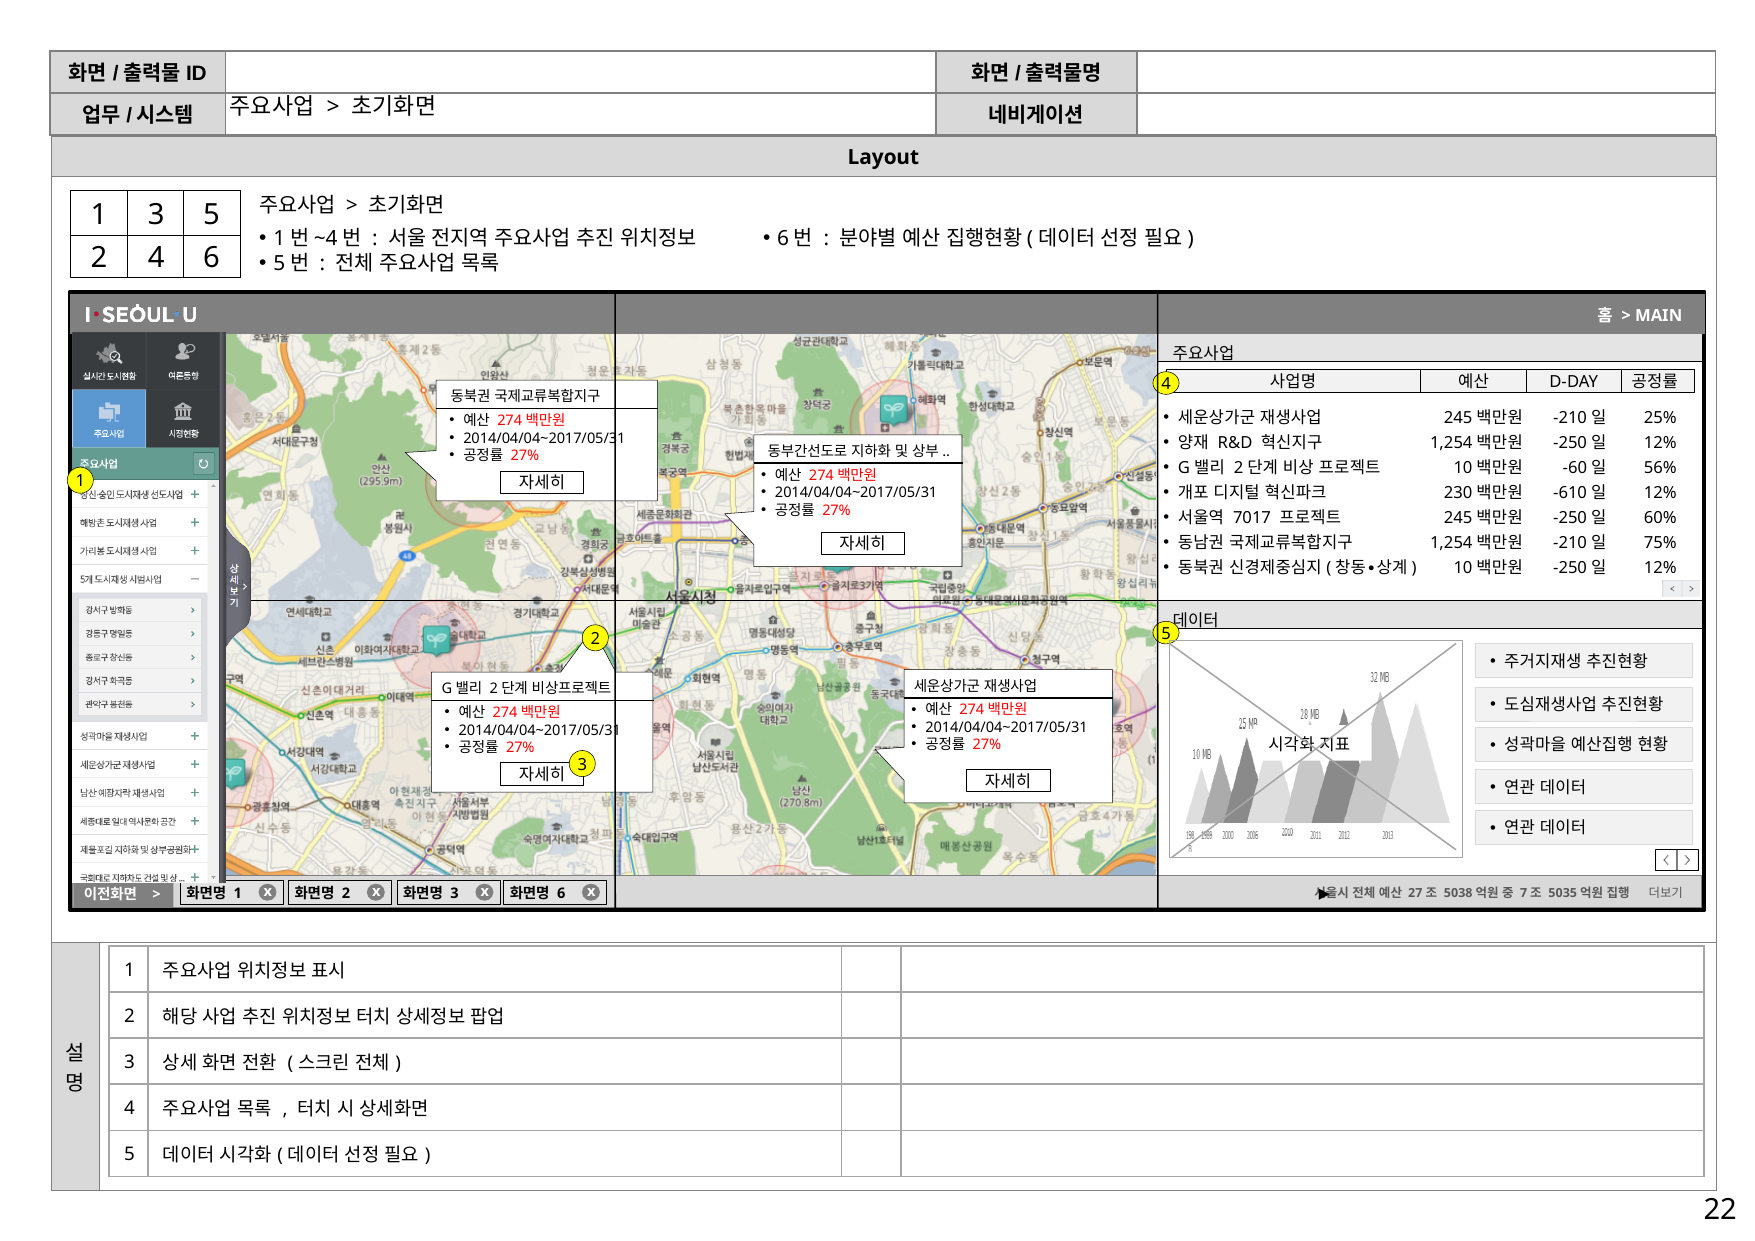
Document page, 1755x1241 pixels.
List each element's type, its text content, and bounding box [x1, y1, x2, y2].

table_header [902, 947, 1703, 991]
table_cell [902, 993, 1703, 1037]
table_cell 2 [110, 993, 147, 1037]
text_box 1 [68, 188, 126, 233]
table_cell 해당 사업 추진 위치정보 터치 상세정보 팝업 [149, 993, 841, 1037]
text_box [1158, 291, 1705, 600]
picture [72, 299, 279, 911]
table_cell 4 [110, 1085, 147, 1130]
text_box 3 [126, 188, 181, 233]
table_cell [842, 993, 900, 1037]
table_cell [842, 1131, 900, 1176]
text_box 5 [181, 188, 242, 233]
table_header 주요사업 위치정보 표시 [149, 947, 841, 991]
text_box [616, 291, 1157, 599]
table_cell [902, 1131, 1703, 1176]
text_box 2 [68, 233, 126, 280]
table_cell [902, 1039, 1703, 1083]
text_box 6번 : 분야별 예산 집행현황(데이터 선정 필요) [748, 217, 1251, 257]
text_box 1번~4번 : 서울 전지역 주요사업 추진 위치정보 5번 : 전체 주요사업 목록 [244, 224, 748, 282]
table_header [842, 947, 900, 991]
table_header 1 [110, 947, 147, 991]
table_cell 3 [110, 1039, 147, 1083]
table_cell 상세 화면 전환 (스크린 전체) [149, 1039, 841, 1083]
table_cell 주요사업 목록 , 터치 시 상세화면 [149, 1085, 841, 1130]
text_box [1162, 612, 1705, 911]
table_cell [842, 1039, 900, 1083]
table_cell 데이터 시각화(데이터 선정 필요) [149, 1131, 841, 1176]
text_box 주요사업 > 초기화면 [244, 183, 1704, 224]
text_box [620, 612, 1153, 911]
text_box 주요사업 > 초기화면 [214, 84, 452, 127]
table_cell 5 [110, 1131, 147, 1176]
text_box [283, 612, 610, 911]
text_box 4 [126, 233, 181, 280]
text_box 6 [181, 233, 242, 280]
table_cell [842, 1085, 900, 1130]
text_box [1169, 640, 1699, 873]
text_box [68, 291, 614, 599]
table_cell [902, 1085, 1703, 1130]
